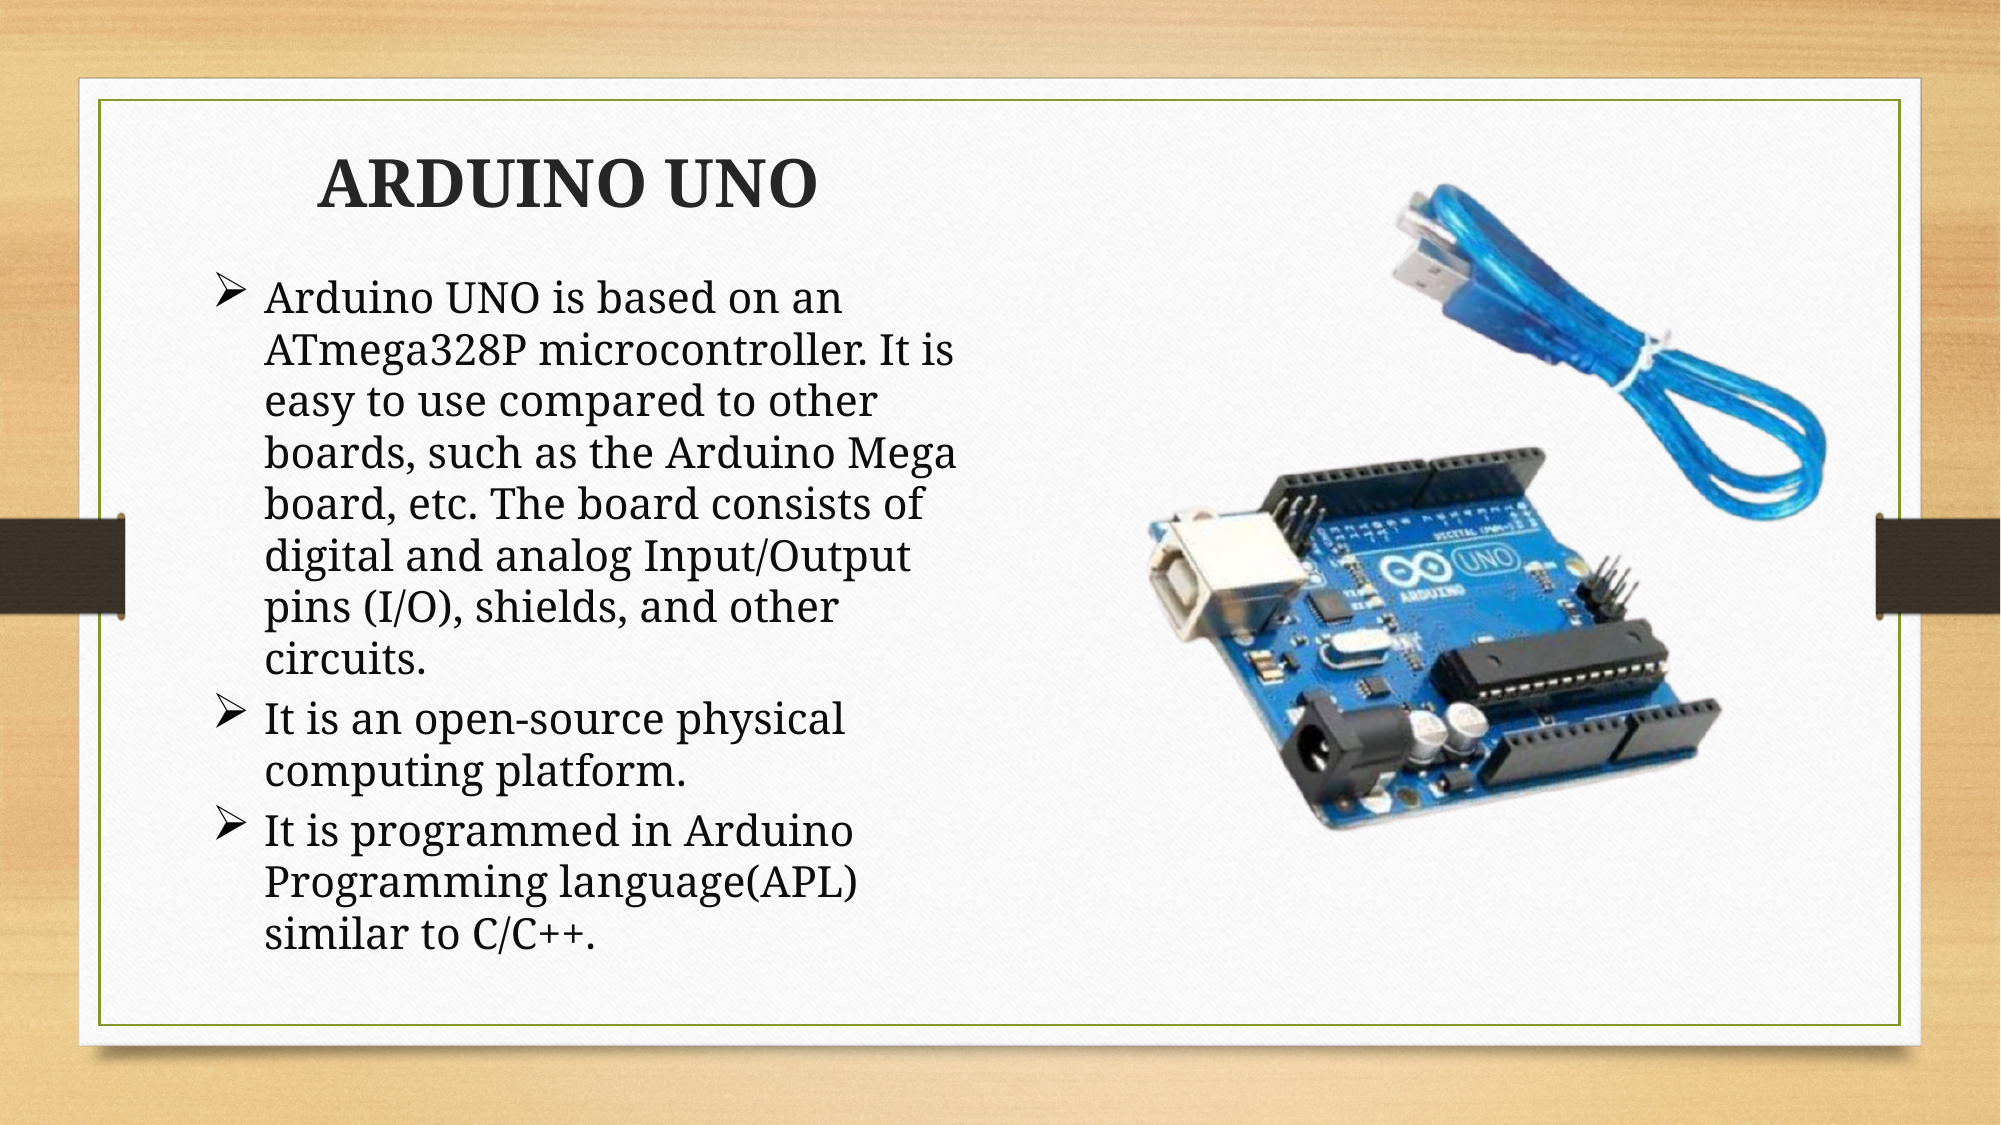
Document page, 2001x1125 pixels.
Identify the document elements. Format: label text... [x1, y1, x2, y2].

picture [0, 0, 2001, 1125]
list Arduino UNO is based on an ATmega328P microcontroller. It is easy to use compared to other boards, such as the Arduino Mega board, etc. The board consists of digital and analog Input/Output pins (I/O), shields, and other circuits. It is an open-source physical computing platform. It is programmed in Arduino Programming language(APL) similar to C/C++. [180, 263, 1000, 971]
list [1172, 237, 1776, 888]
title ARDUINO UNO [212, 124, 926, 229]
